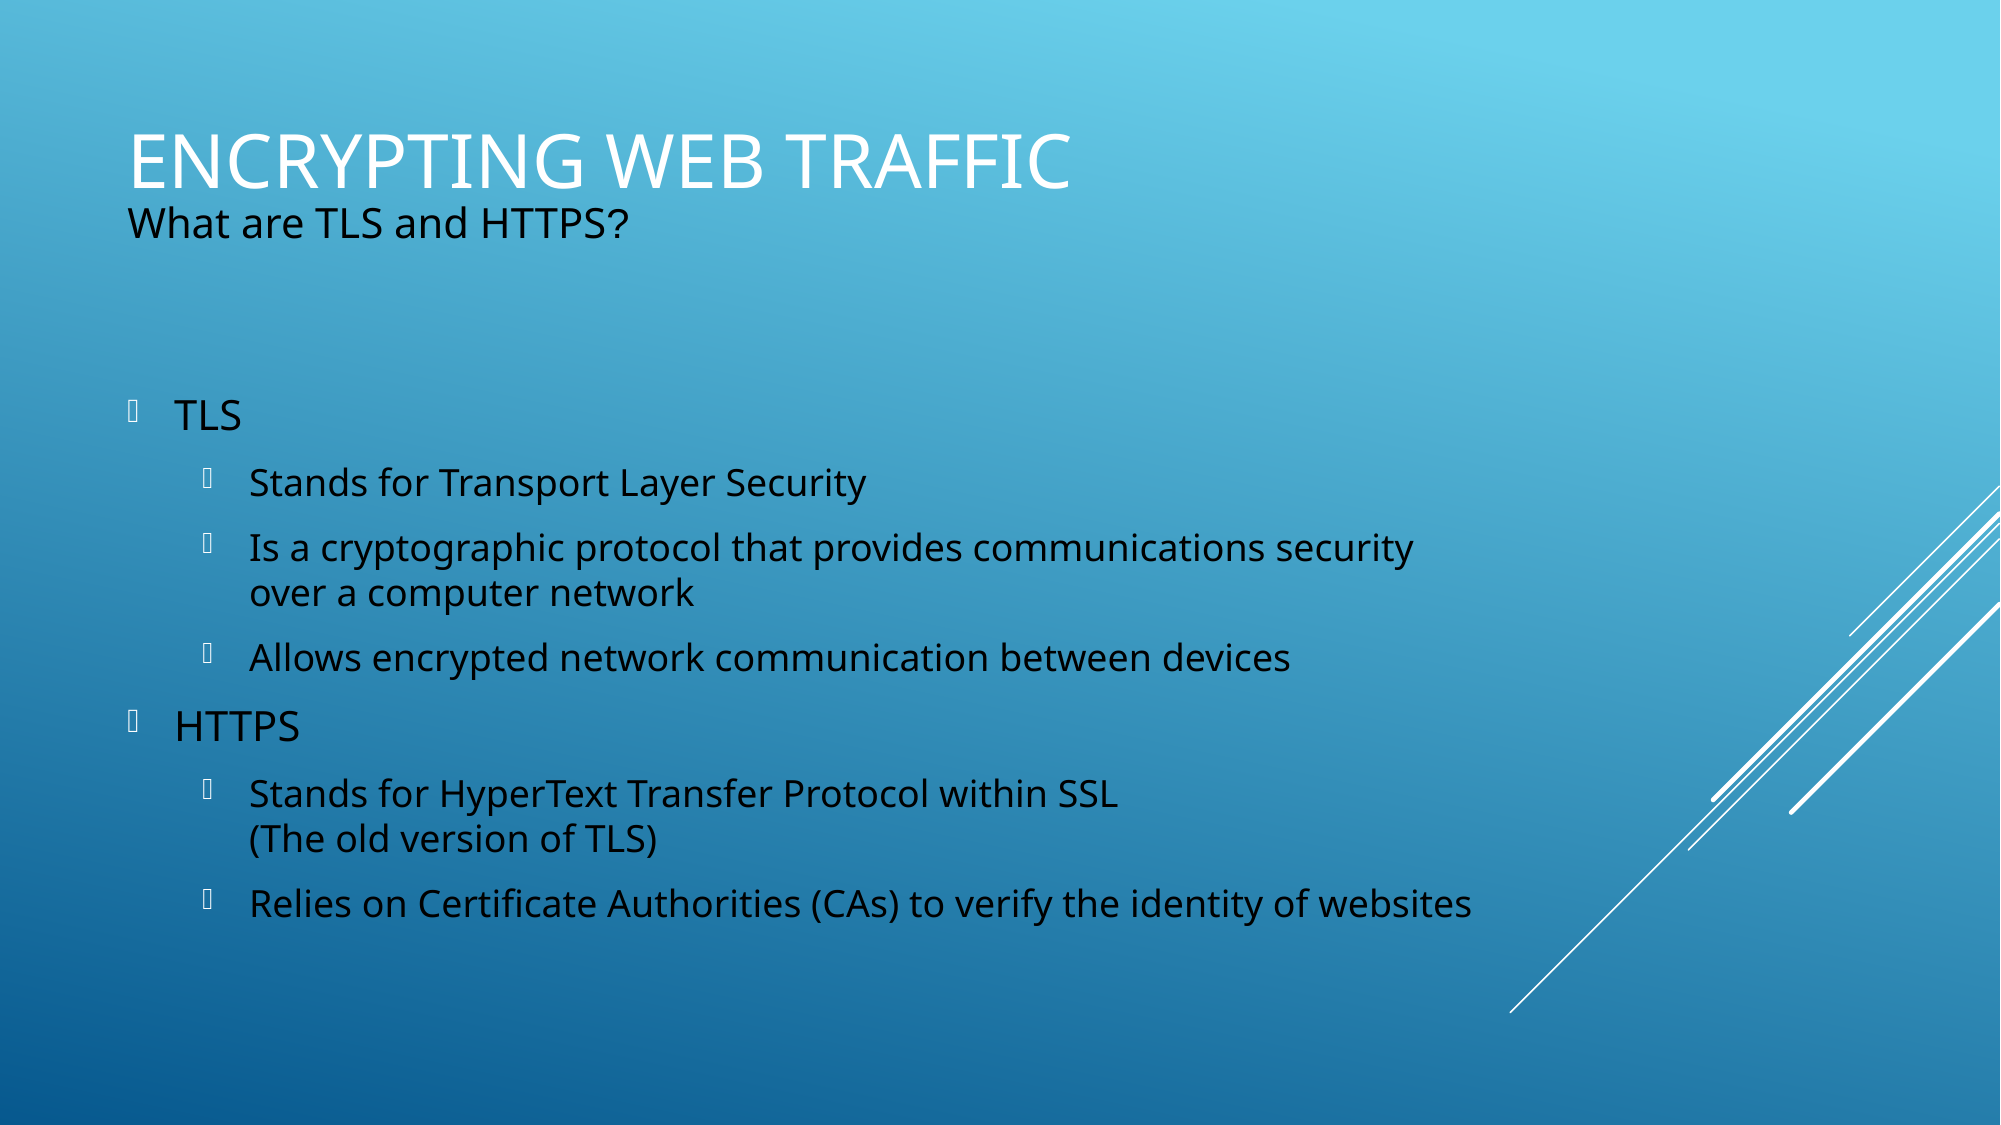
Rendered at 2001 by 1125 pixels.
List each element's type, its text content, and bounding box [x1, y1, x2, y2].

list TLS Stands for Transport Layer Security Is a cryptographic protocol that provides communications security over a computer network Allows encrypted network communication between devices HTTPS Stands for HyperText Transfer Protocol within SSL (The old version of TLS) Relies on Certificate Authorities (CAs) to verify the identity of websites [112, 308, 1513, 1006]
text_box What are TLS and HTTPS? [112, 61, 1163, 382]
title Encrypting web traffic [112, 34, 1513, 282]
